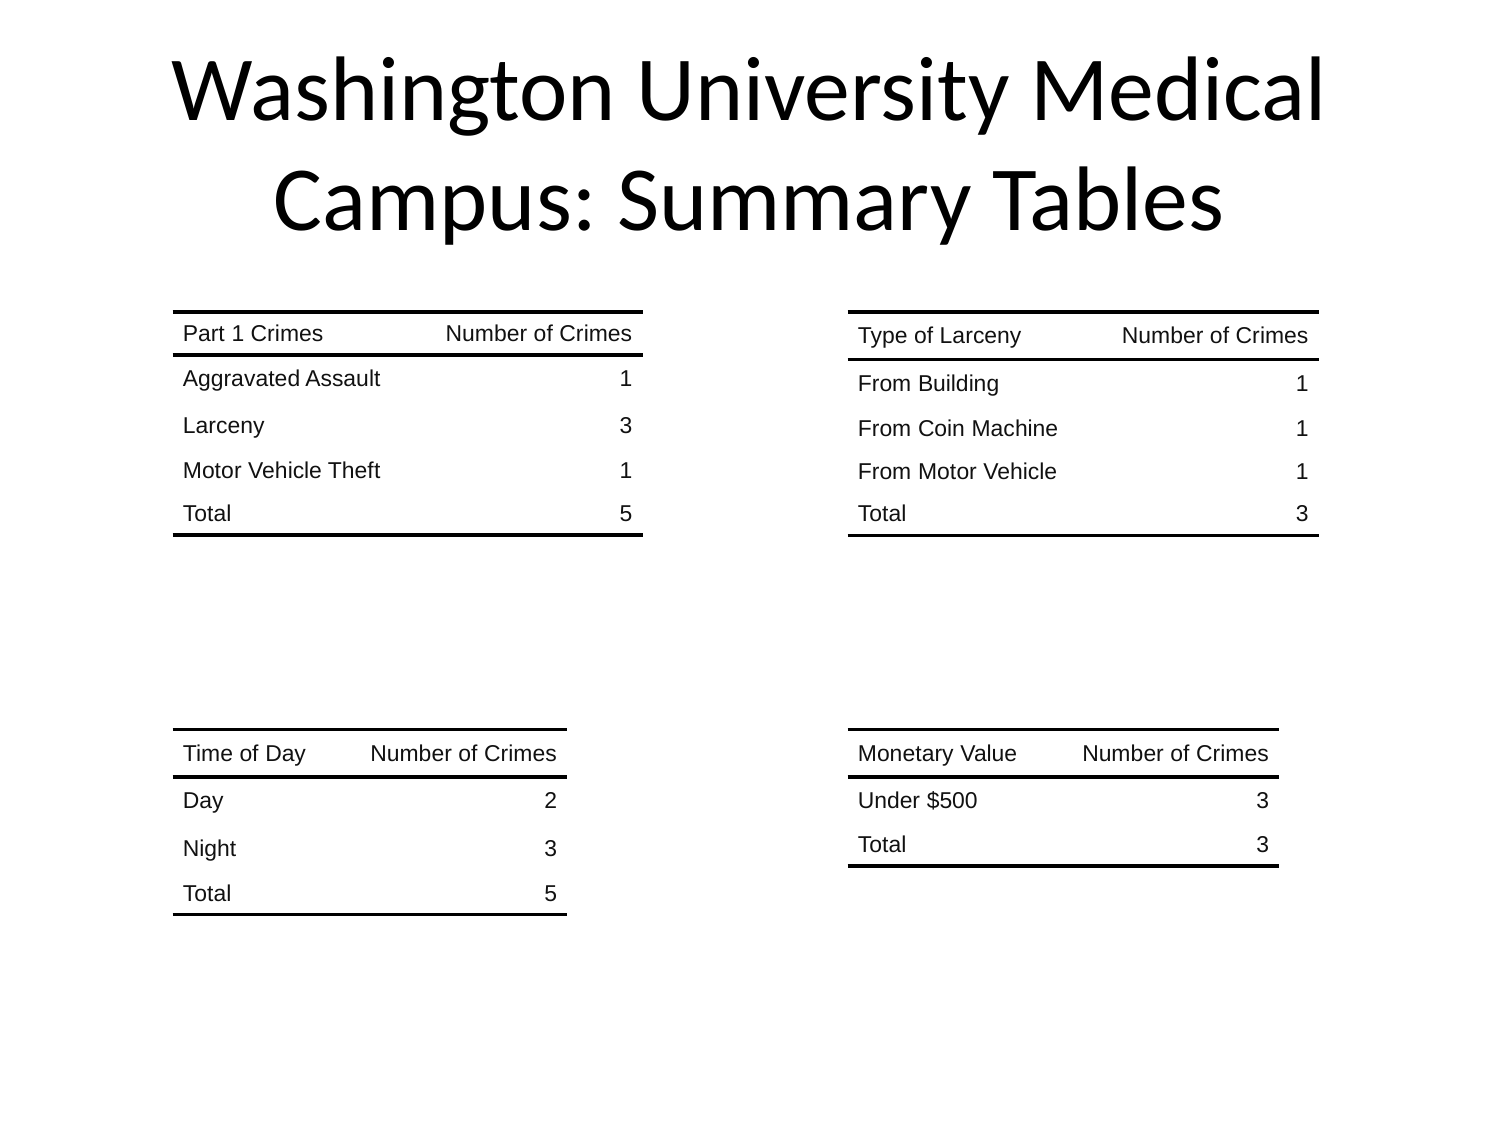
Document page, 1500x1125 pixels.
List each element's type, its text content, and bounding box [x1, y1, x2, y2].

table_cell Larceny [173, 402, 414, 449]
table_cell Total [173, 493, 414, 533]
table_cell Under $500 [848, 779, 1051, 823]
table_header Number of Crimes [414, 314, 643, 353]
table_cell 5 [339, 872, 567, 913]
table_cell Total [173, 872, 339, 913]
table_cell 1 [1090, 407, 1319, 450]
table_cell From Motor Vehicle [848, 450, 1090, 493]
table_header Number of Crimes [1051, 731, 1279, 775]
table_header Type of Larceny [848, 314, 1090, 358]
table_cell 3 [414, 402, 643, 449]
table_cell Motor Vehicle Theft [173, 449, 414, 493]
table_cell 1 [414, 449, 643, 493]
table_header Monetary Value [848, 731, 1051, 775]
table_header Part 1 Crimes [173, 314, 414, 353]
table_header Time of Day [173, 731, 339, 775]
table_cell From Coin Machine [848, 407, 1090, 450]
table_cell Aggravated Assault [173, 357, 414, 402]
table_cell Total [848, 493, 1090, 534]
table_cell 1 [1090, 361, 1319, 407]
table_cell Night [173, 825, 339, 872]
table_header Number of Crimes [339, 731, 567, 775]
table_cell 3 [339, 825, 567, 872]
table_cell 1 [414, 357, 643, 402]
table_cell 3 [1051, 823, 1279, 864]
table_cell From Building [848, 361, 1090, 407]
table_cell Total [848, 823, 1051, 864]
table_header Number of Crimes [1090, 314, 1319, 358]
table_cell 2 [339, 779, 567, 825]
table_cell 1 [1090, 450, 1319, 493]
table_cell 5 [414, 493, 643, 533]
table_cell 3 [1090, 493, 1319, 534]
table_cell 3 [1051, 779, 1279, 823]
table_cell Day [173, 779, 339, 825]
title Washington University Medical Campus: Summary Tables [75, 45, 1425, 233]
